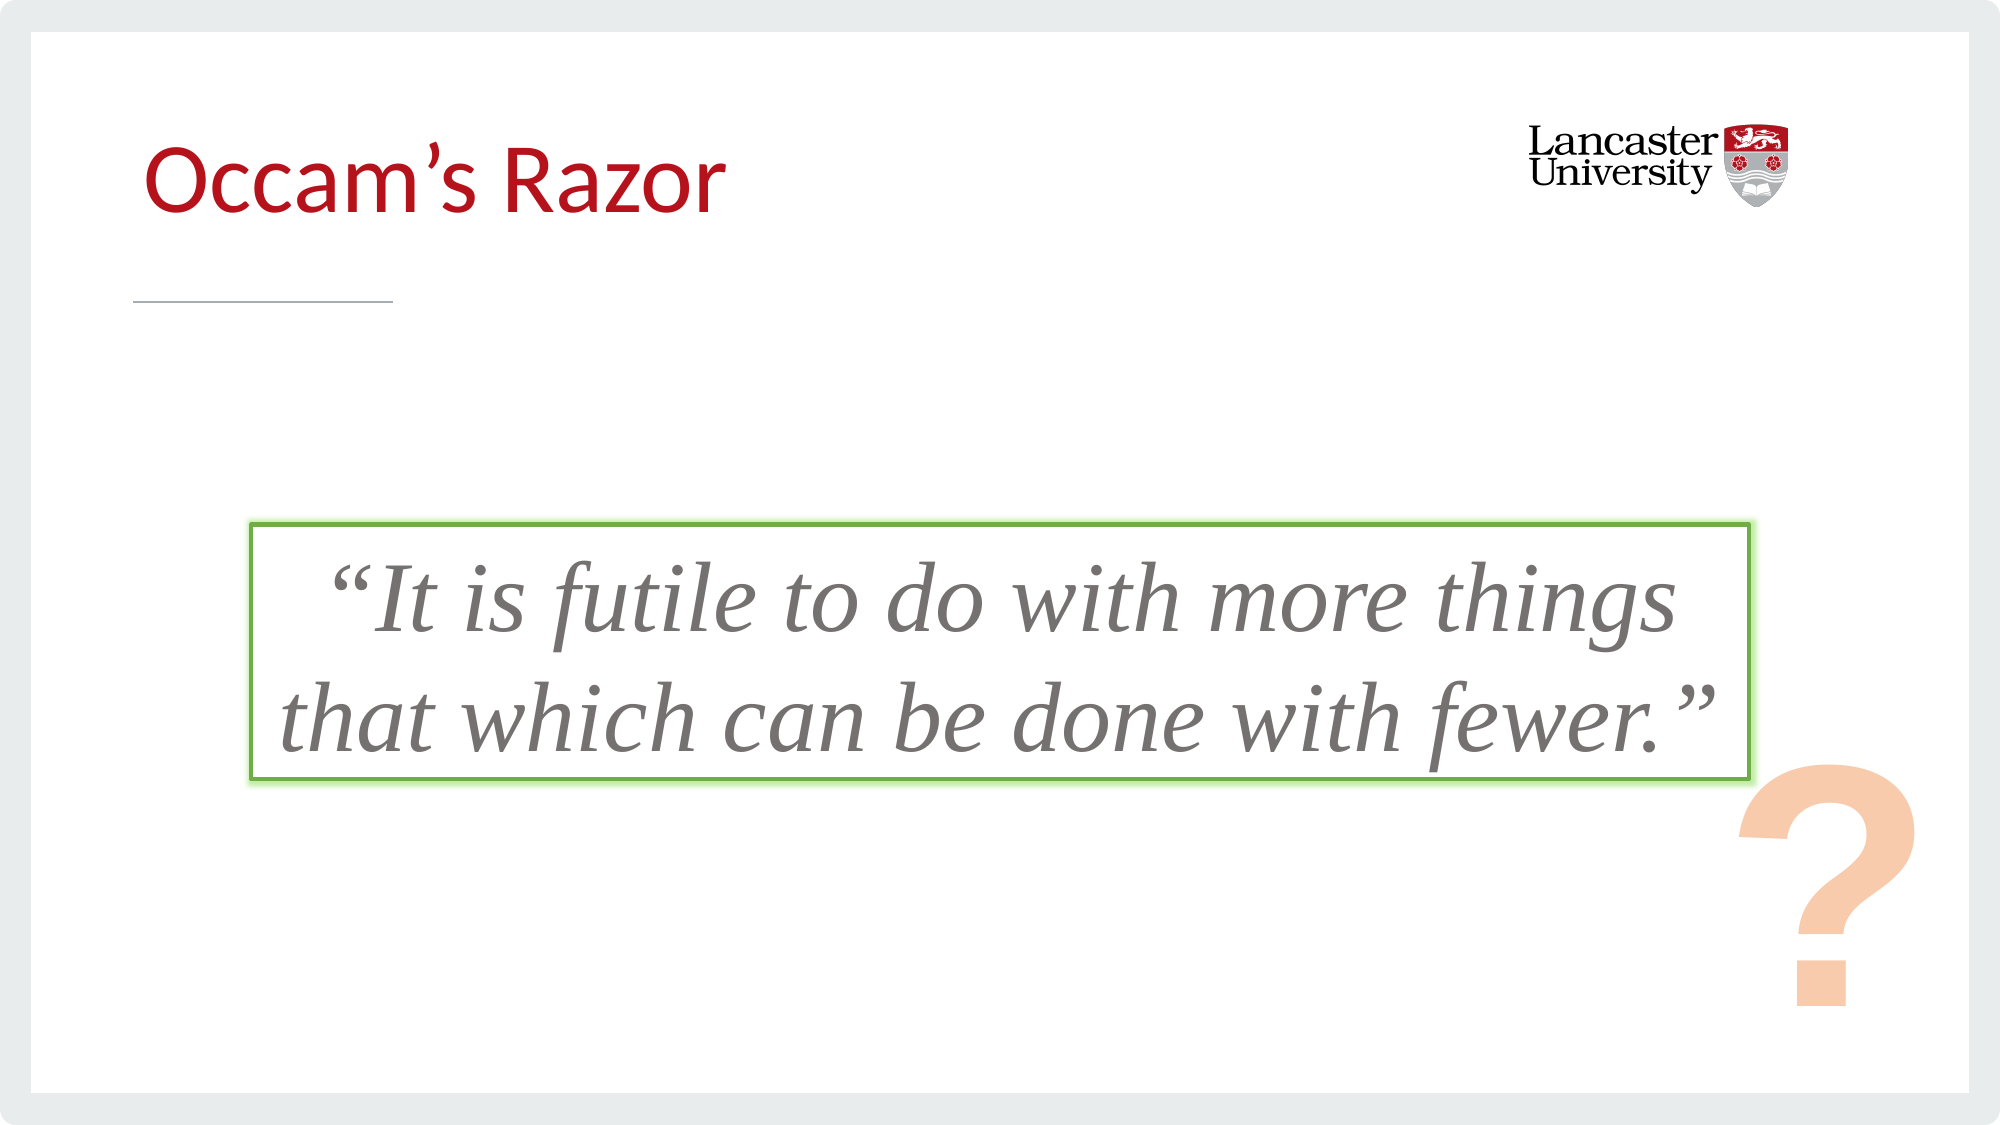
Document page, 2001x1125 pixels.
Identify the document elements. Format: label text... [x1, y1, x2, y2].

text_box “It is futile to do with more things that which can be done with fewer.” [249, 522, 1751, 781]
text_box ? [1708, 653, 1951, 1084]
picture [1529, 124, 1788, 207]
title Occam’s Razor [128, 78, 1448, 279]
